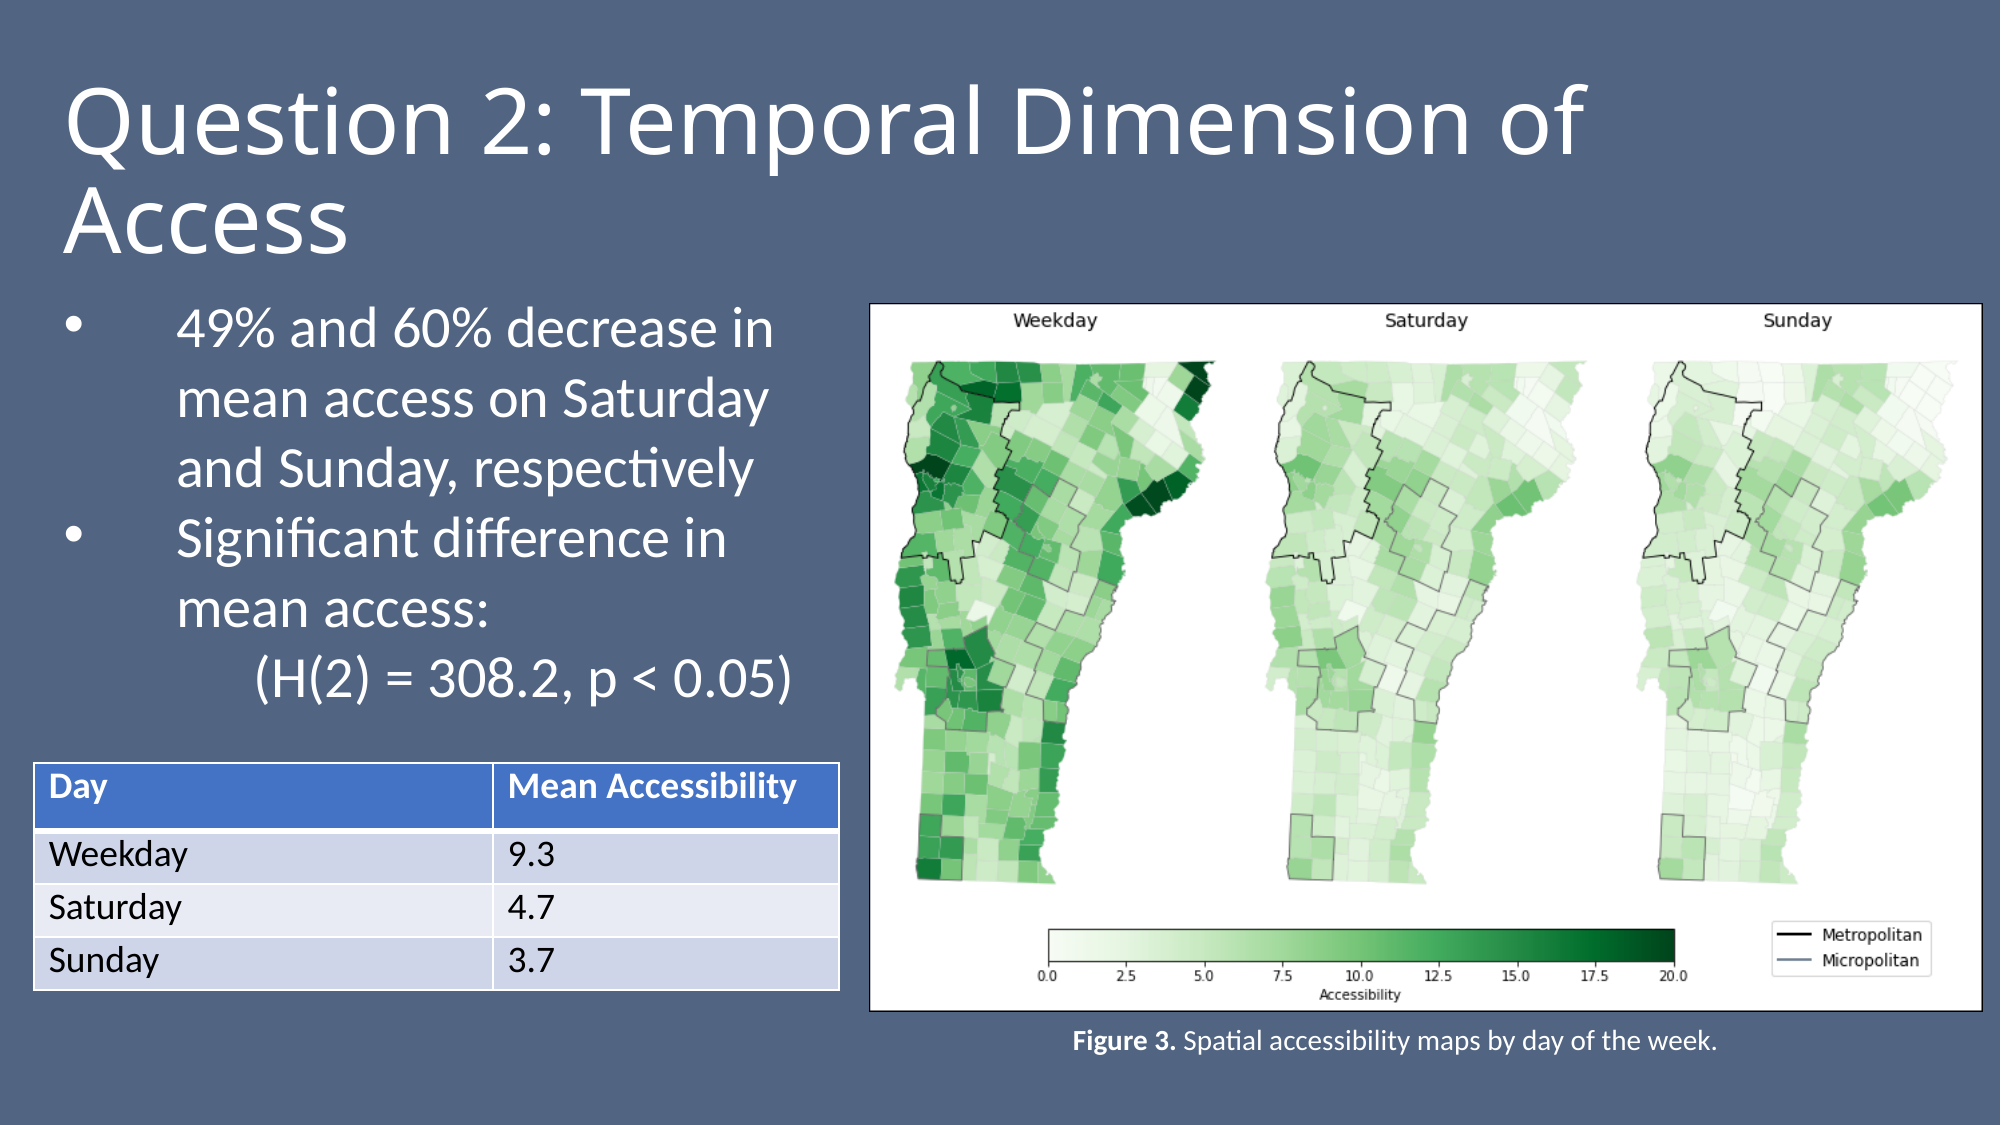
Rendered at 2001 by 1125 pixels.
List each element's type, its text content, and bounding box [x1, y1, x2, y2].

table_cell 3.7 [494, 938, 838, 989]
table_cell Weekday [35, 834, 492, 883]
picture [869, 303, 1983, 1012]
table_cell 4.7 [494, 885, 838, 936]
title Question 2: Temporal Dimension of Access [48, 65, 1774, 283]
table_cell Sunday [35, 938, 492, 989]
table_header Day [35, 764, 492, 828]
text_box Figure 3. Spatial accessibility maps by day of the week. [1058, 1013, 1774, 1064]
table_cell Saturday [35, 885, 492, 936]
table_header Mean Accessibility [494, 764, 838, 828]
text_box 49% and 60% decrease in mean access on Saturday and Sunday, respectively Significant difference in mean access: (H(2) = 308.2, p < 0.05) [48, 281, 825, 717]
table_cell 9.3 [494, 834, 838, 883]
